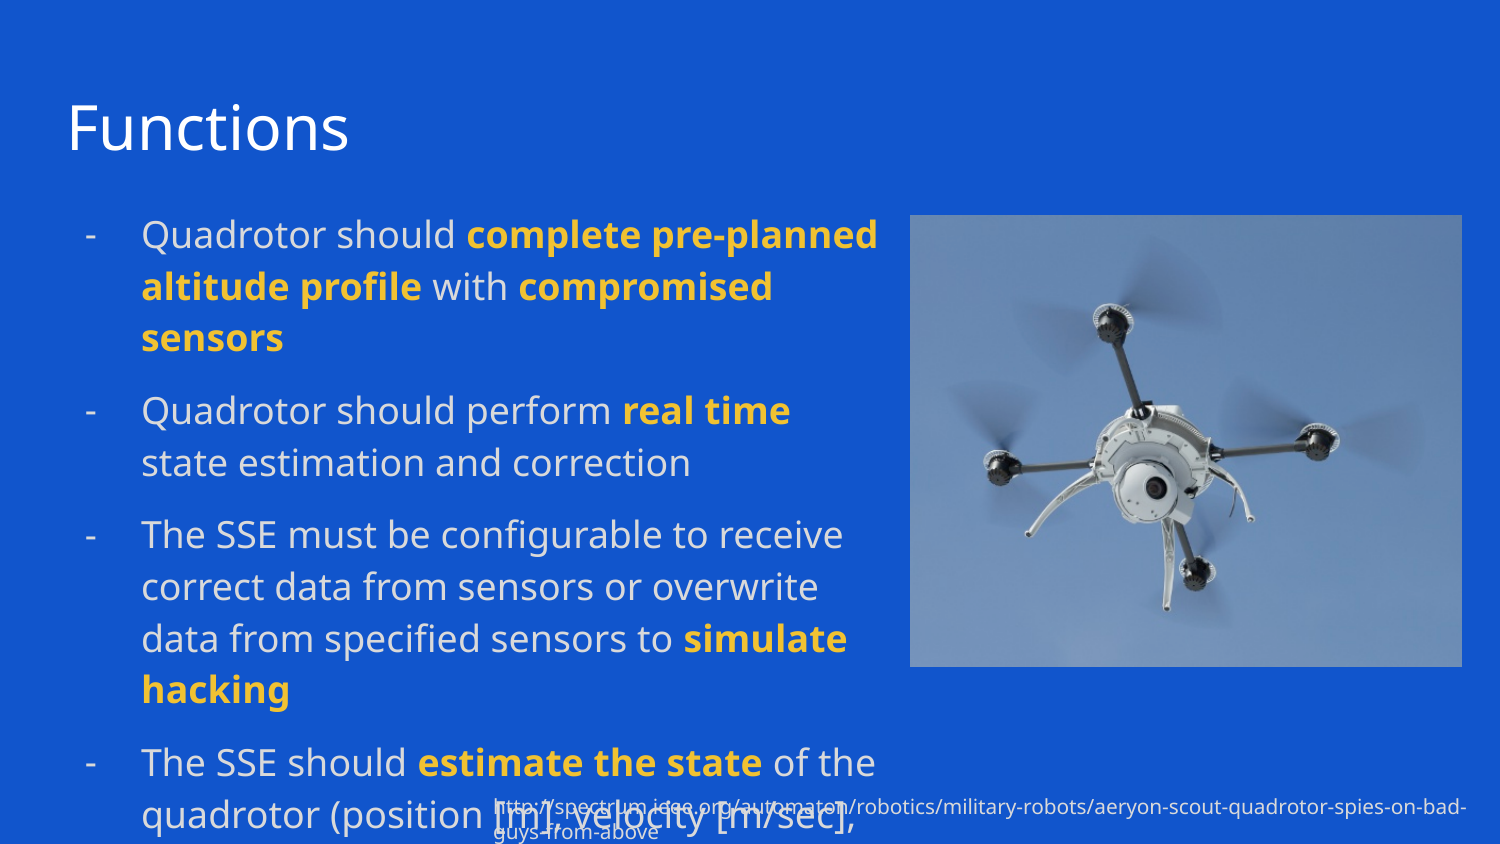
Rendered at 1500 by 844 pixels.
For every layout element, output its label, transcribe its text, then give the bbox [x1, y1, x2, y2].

picture [910, 215, 1462, 667]
title Functions [51, 72, 1449, 167]
list Quadrotor should complete pre-planned altitude profile with compromised sensors Quadrotor should perform real time state estimation and correction The SSE must be configurable to receive correct data from sensors or overwrite data from specified sensors to simulate hacking The SSE should estimate the state of the quadrotor (position [m], velocity [m/sec], orientation [°], angular velocity [°/sec]) [51, 189, 899, 796]
text_box http://spectrum.ieee.org/automaton/robotics/military-robots/aeryon-scout-quadrotor-spies-on-bad-guys-from-above [478, 784, 1500, 844]
